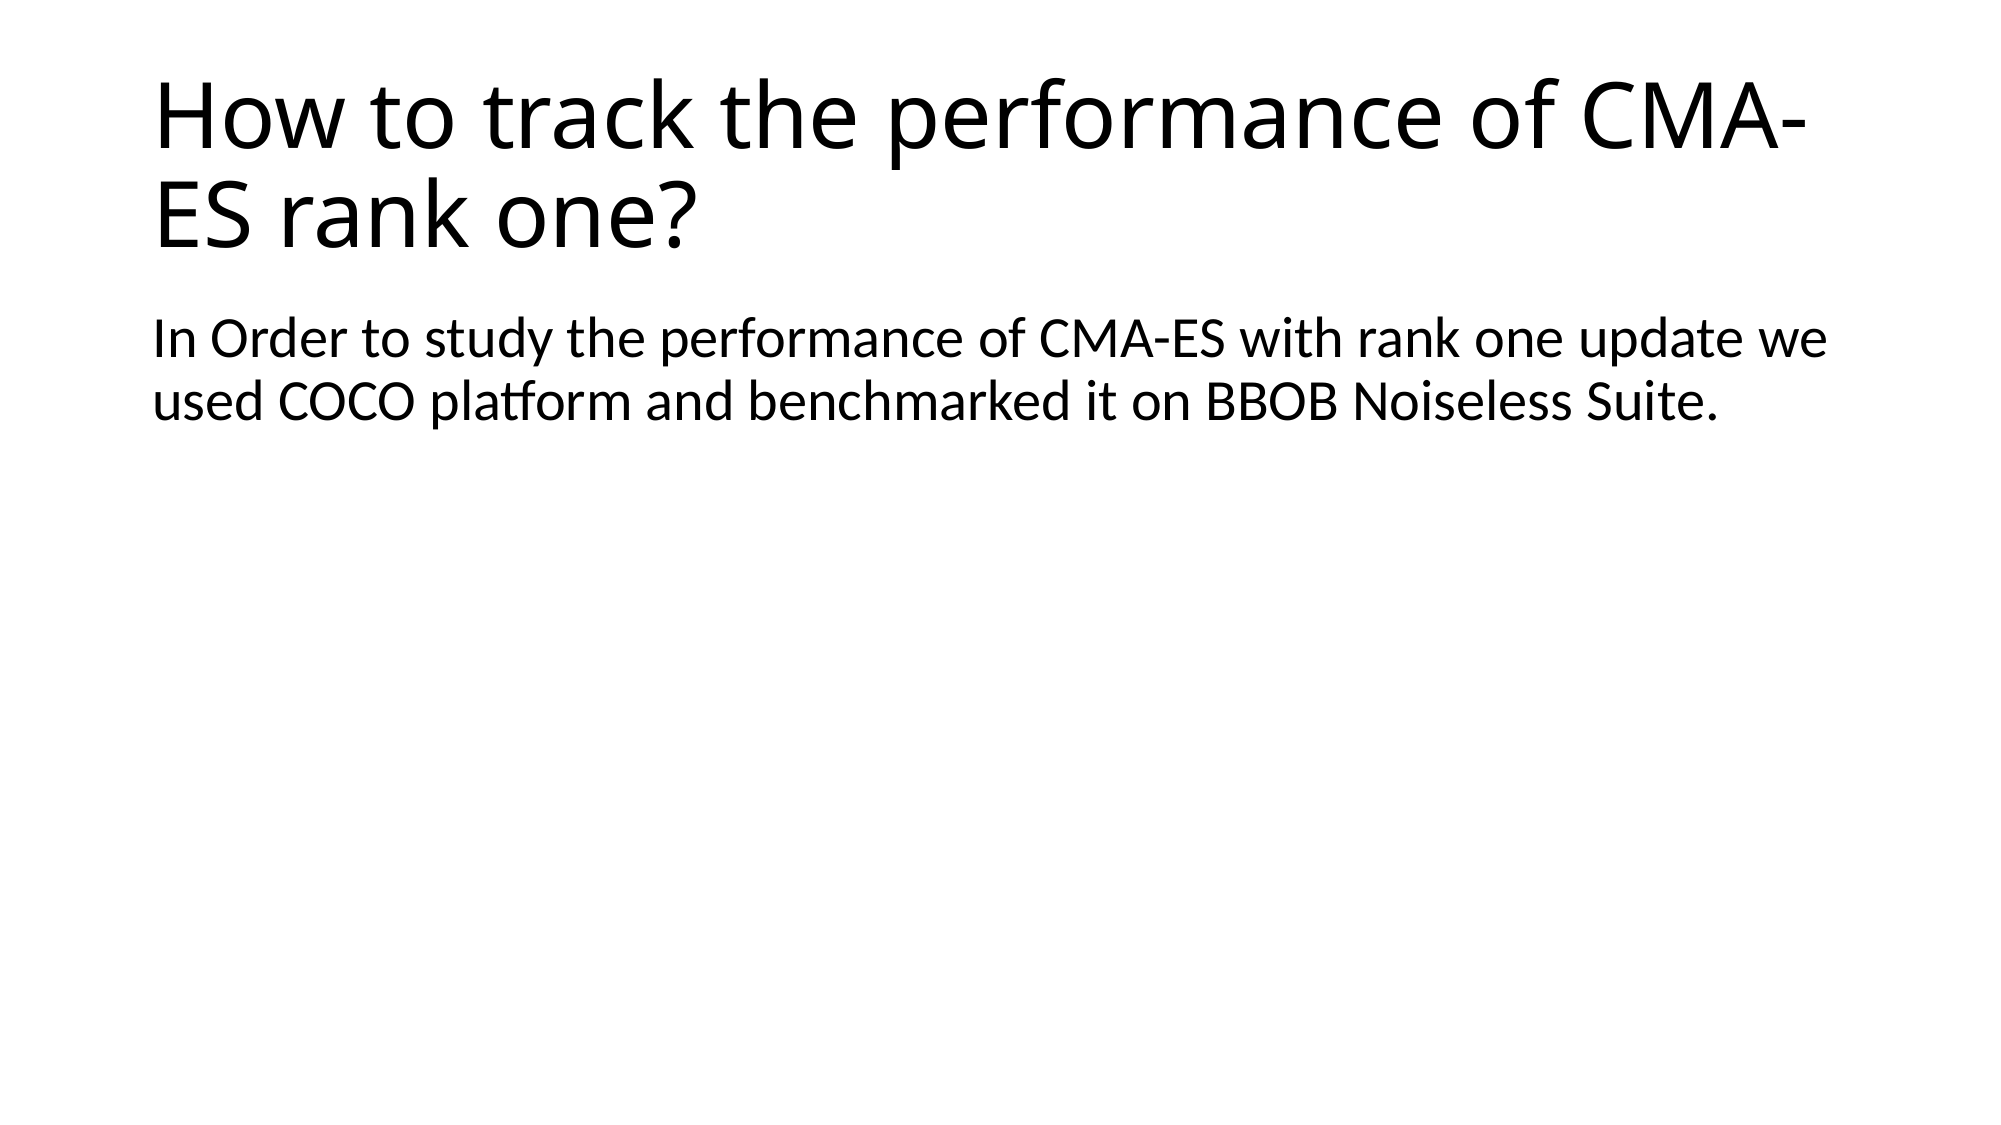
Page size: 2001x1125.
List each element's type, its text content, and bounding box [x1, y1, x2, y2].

list In Order to study the performance of CMA-ES with rank one update we used COCO platform and benchmarked it on BBOB Noiseless Suite. [137, 299, 1863, 1014]
title How to track the performance of CMA-ES rank one? [137, 59, 1863, 278]
